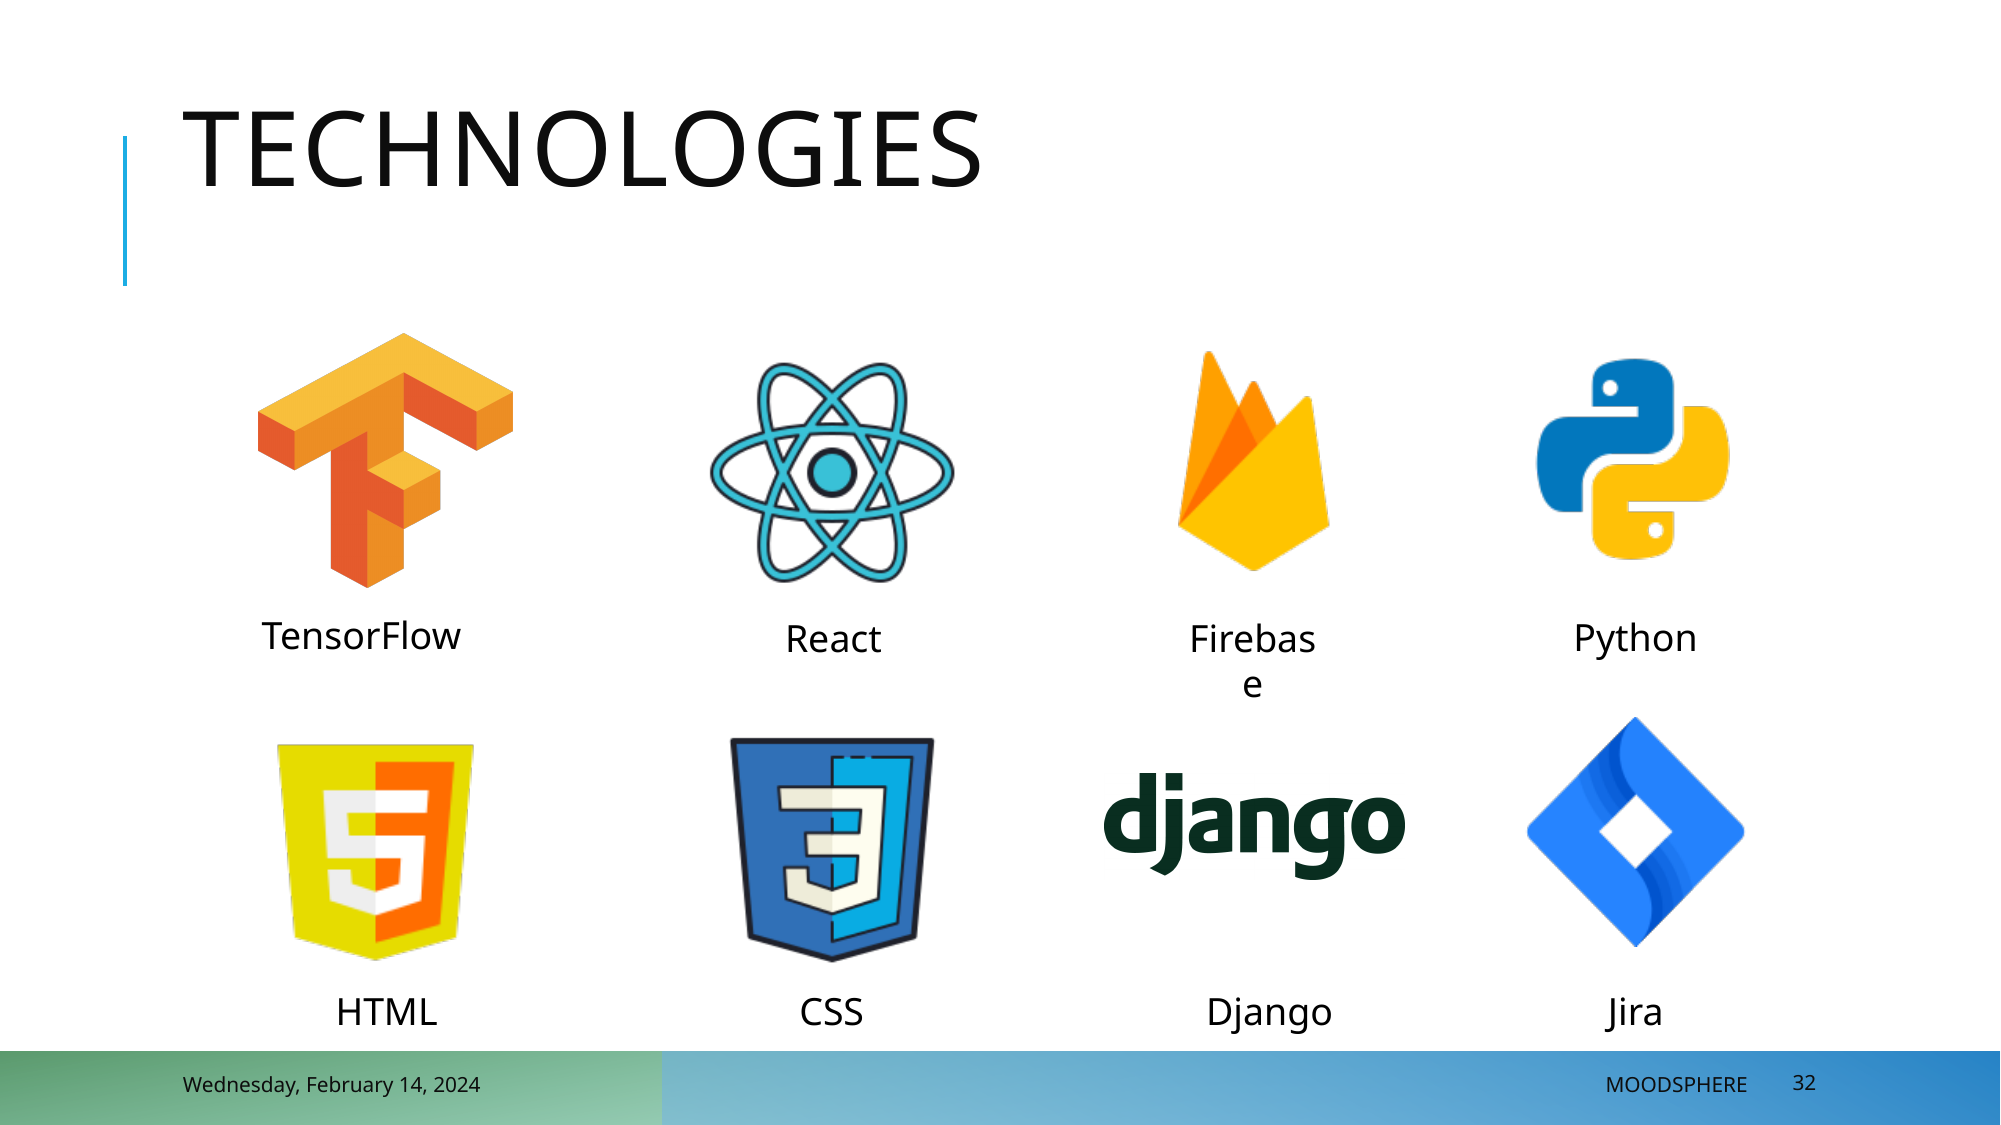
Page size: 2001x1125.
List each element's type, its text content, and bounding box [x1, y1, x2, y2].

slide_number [168, 1061, 522, 1107]
title Technologies [168, 96, 1763, 342]
picture [238, 717, 514, 989]
text_box React [741, 637, 925, 668]
picture [257, 333, 514, 589]
text_box Firebase [1166, 607, 1339, 713]
picture [1523, 717, 1750, 947]
text_box HTML [289, 997, 484, 1041]
text_box TensorFlow [233, 604, 490, 665]
text_box Django [1153, 980, 1386, 1041]
picture [683, 697, 982, 992]
picture [1514, 333, 1757, 587]
slide_number 32 [1777, 1061, 1938, 1107]
text_box Jira [1554, 980, 1718, 1040]
text_box Python [1539, 606, 1732, 667]
text_box CSS [755, 1000, 908, 1041]
picture [1141, 342, 1367, 581]
picture [1104, 773, 1405, 880]
footer MoodSphere [794, 1061, 1763, 1107]
picture [676, 316, 990, 630]
